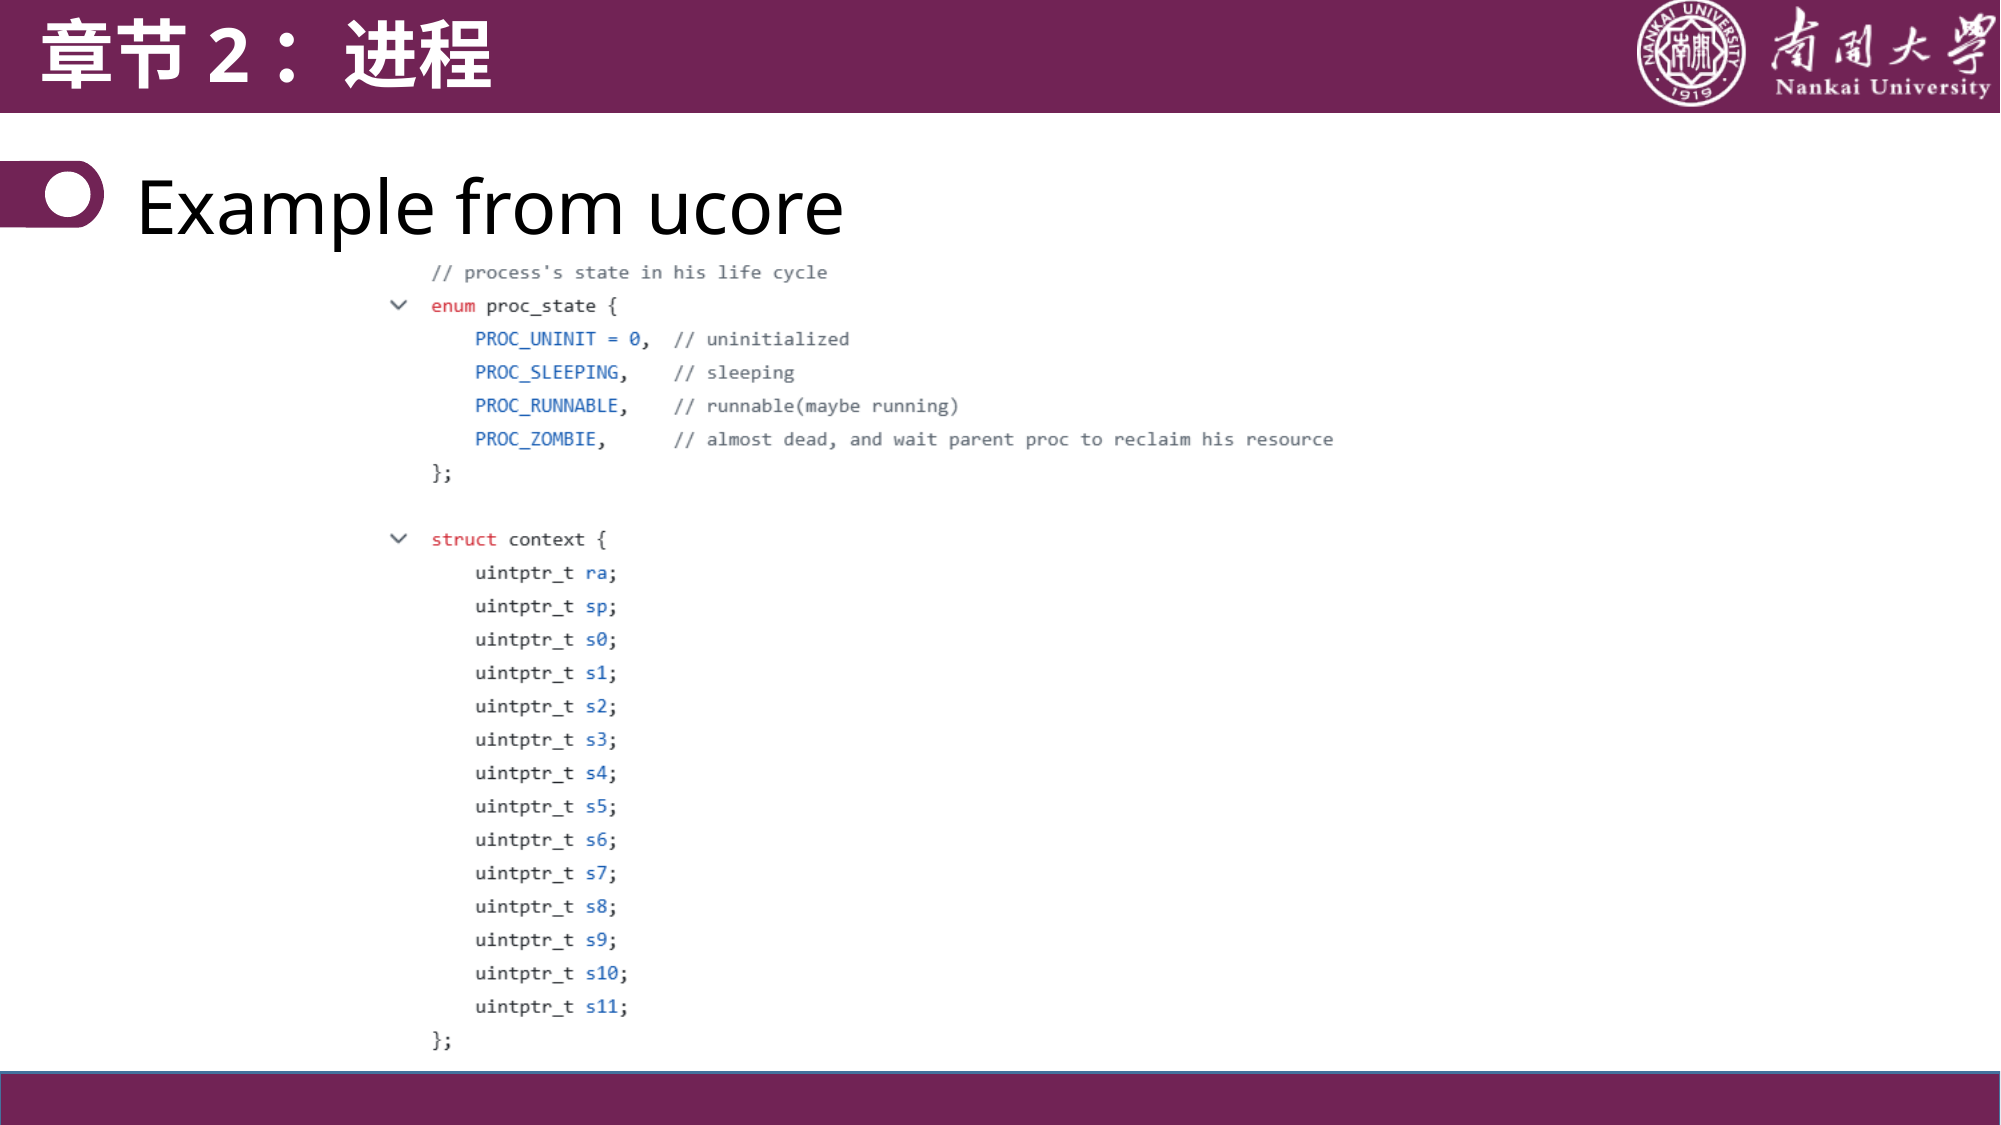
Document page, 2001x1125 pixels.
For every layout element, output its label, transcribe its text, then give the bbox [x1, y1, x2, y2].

picture [1637, 0, 2001, 110]
text_box Example from ucore [119, 130, 1620, 259]
text_box 章节2：进程 [24, 0, 1025, 116]
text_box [0, 160, 104, 228]
picture [379, 248, 1401, 1057]
